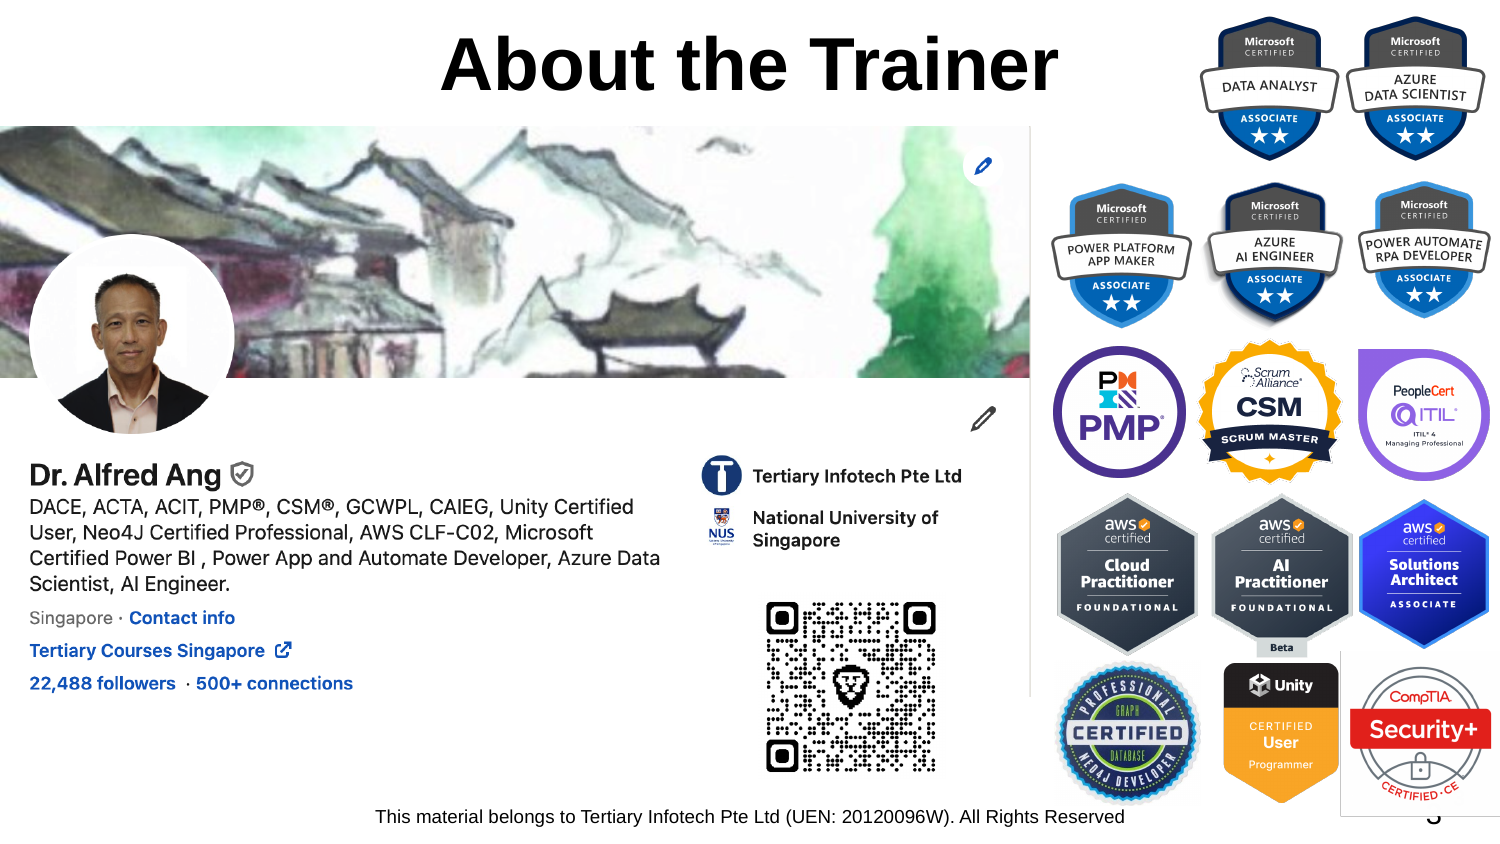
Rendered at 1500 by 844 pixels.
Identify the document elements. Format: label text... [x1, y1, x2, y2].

picture [1053, 345, 1186, 478]
picture [1196, 338, 1500, 486]
picture [1054, 660, 1201, 807]
picture [1196, 14, 1490, 162]
picture [1044, 178, 1349, 333]
picture [0, 125, 1031, 779]
text_box 3 [1244, 811, 1458, 844]
title About the Trainer [0, 0, 1500, 94]
picture [1354, 180, 1494, 320]
picture [1044, 490, 1500, 820]
